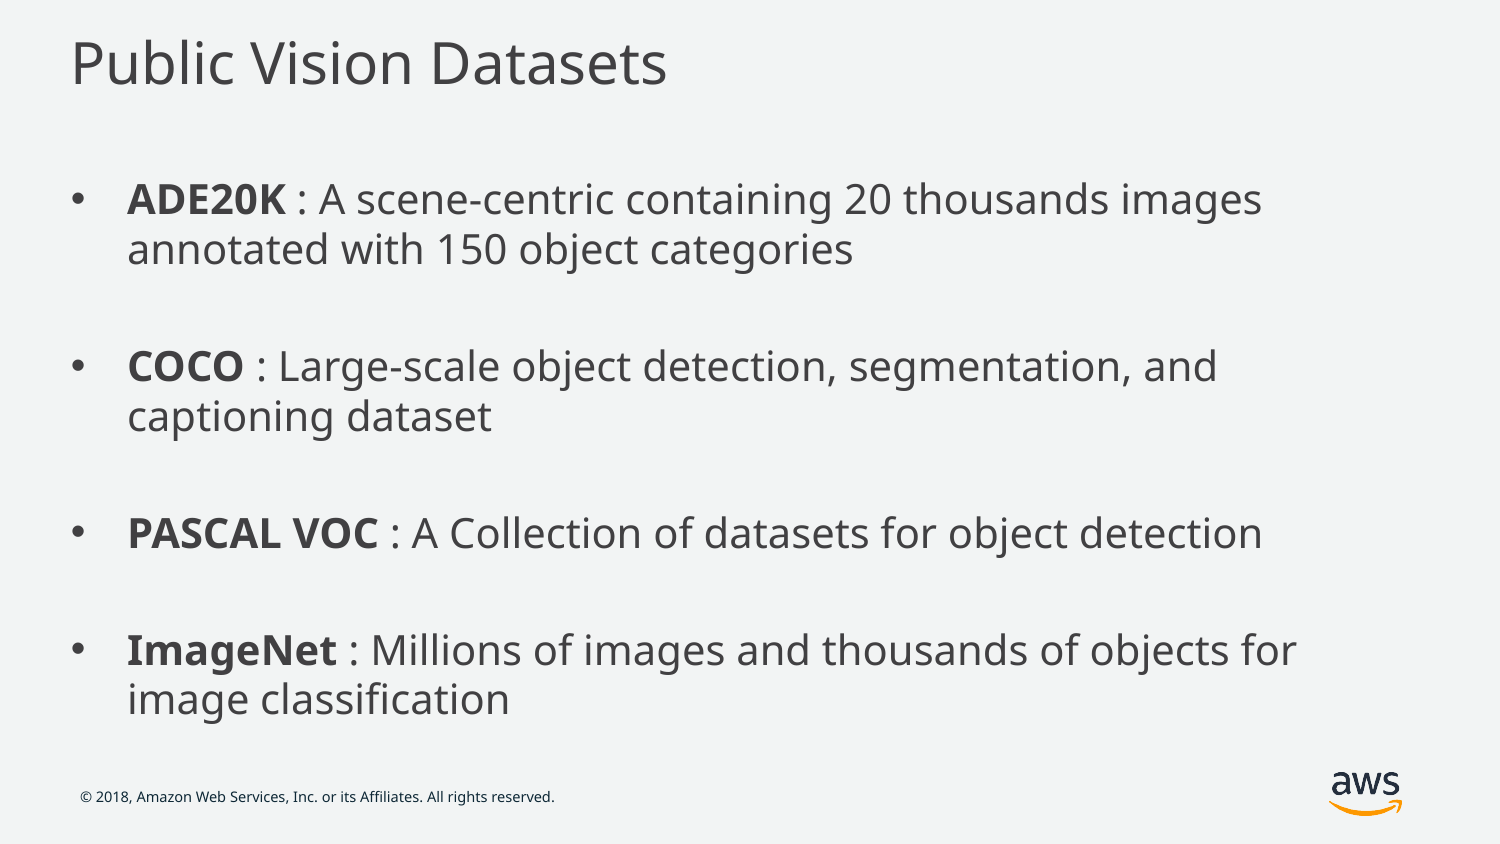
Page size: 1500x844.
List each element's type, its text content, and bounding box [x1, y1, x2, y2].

title Public Vision Datasets [55, 18, 1402, 109]
list ADE20K : A scene-centric containing 20 thousands images annotated with 150 object categories COCO : Large-scale object detection, segmentation, and captioning dataset PASCAL VOC : A Collection of datasets for object detection ImageNet : Millions of images and thousands of objects for image classification [55, 165, 1402, 749]
picture [1329, 772, 1402, 816]
